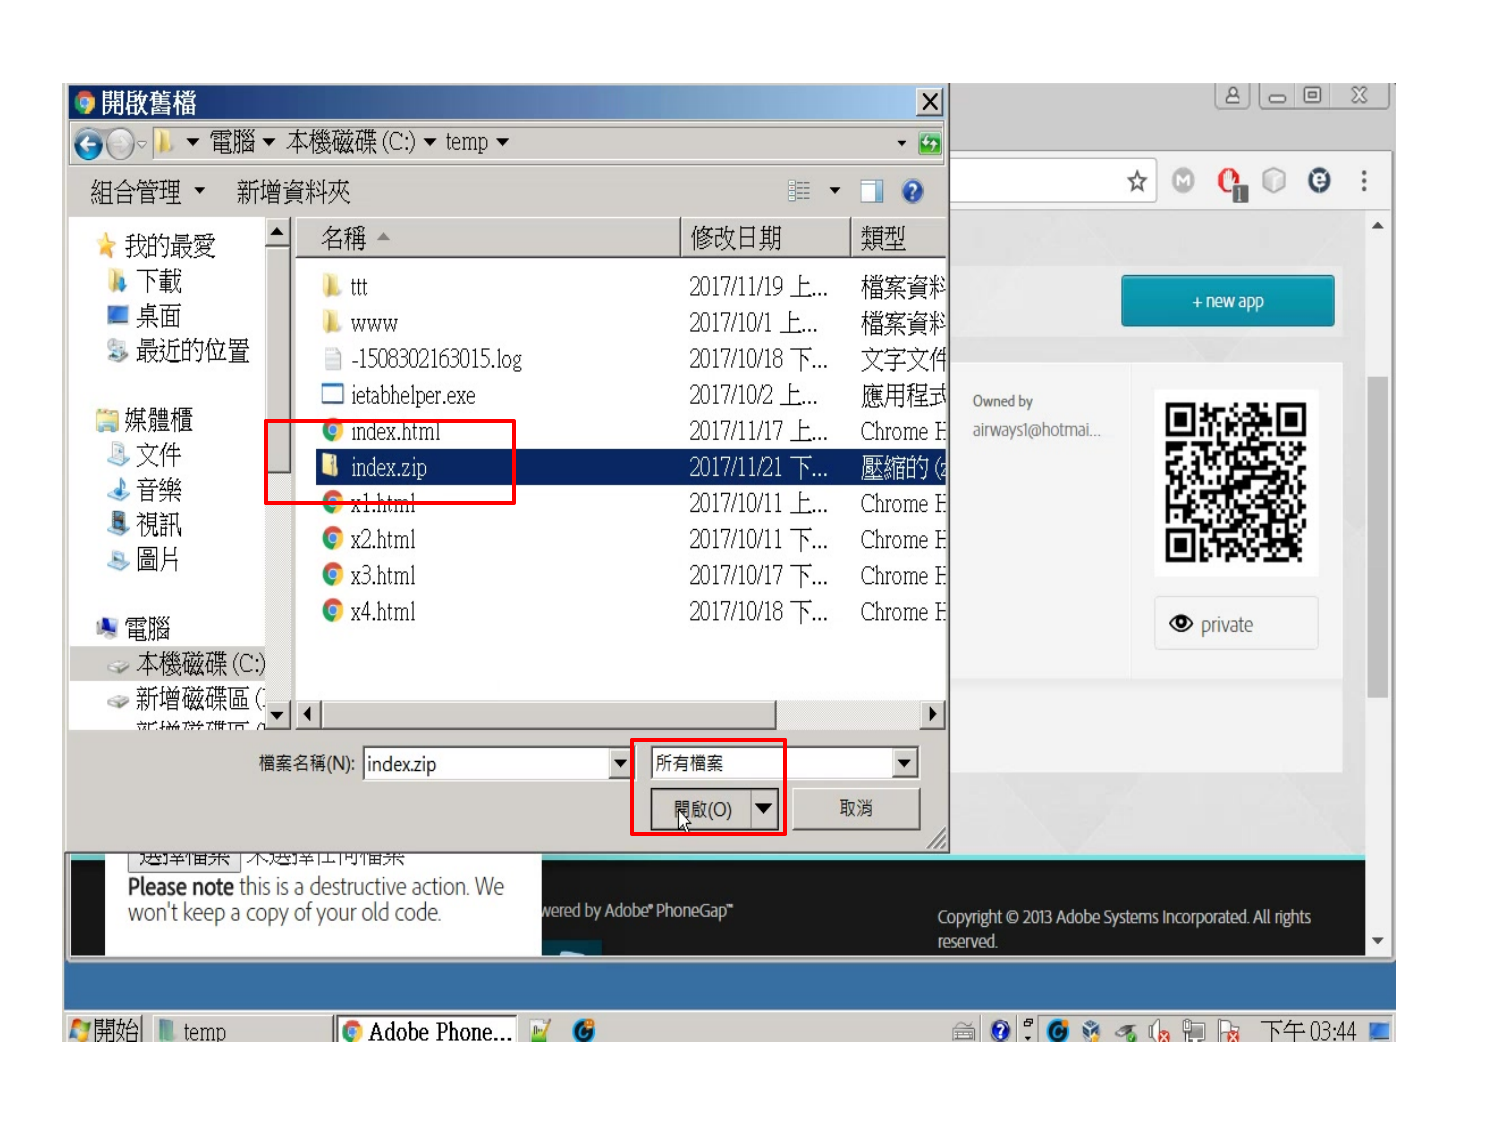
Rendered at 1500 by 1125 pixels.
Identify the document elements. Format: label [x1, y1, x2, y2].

picture [62, 83, 1396, 1042]
